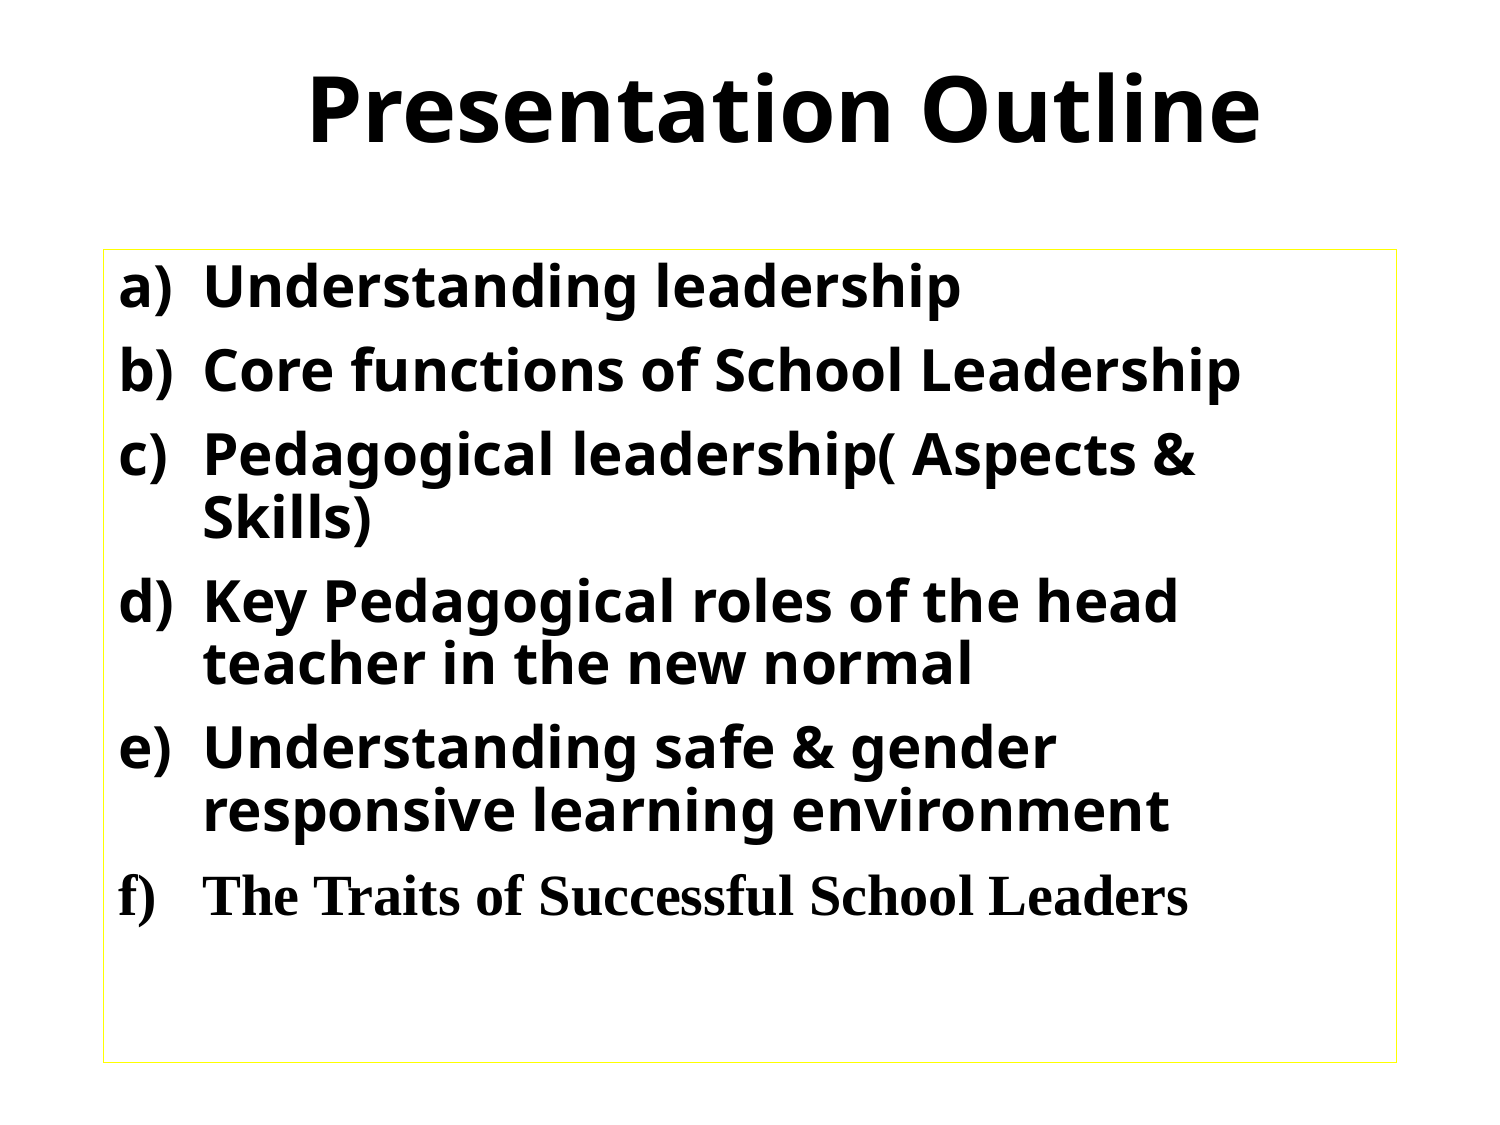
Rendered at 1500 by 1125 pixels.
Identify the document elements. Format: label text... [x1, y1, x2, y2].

list Understanding leadership Core functions of School Leadership Pedagogical leadership( Aspects & Skills) Key Pedagogical roles of the head teacher in the new normal Understanding safe & gender responsive learning environment The Traits of Successful School Leaders [103, 249, 1397, 1063]
title Presentation Outline [137, 37, 1432, 188]
